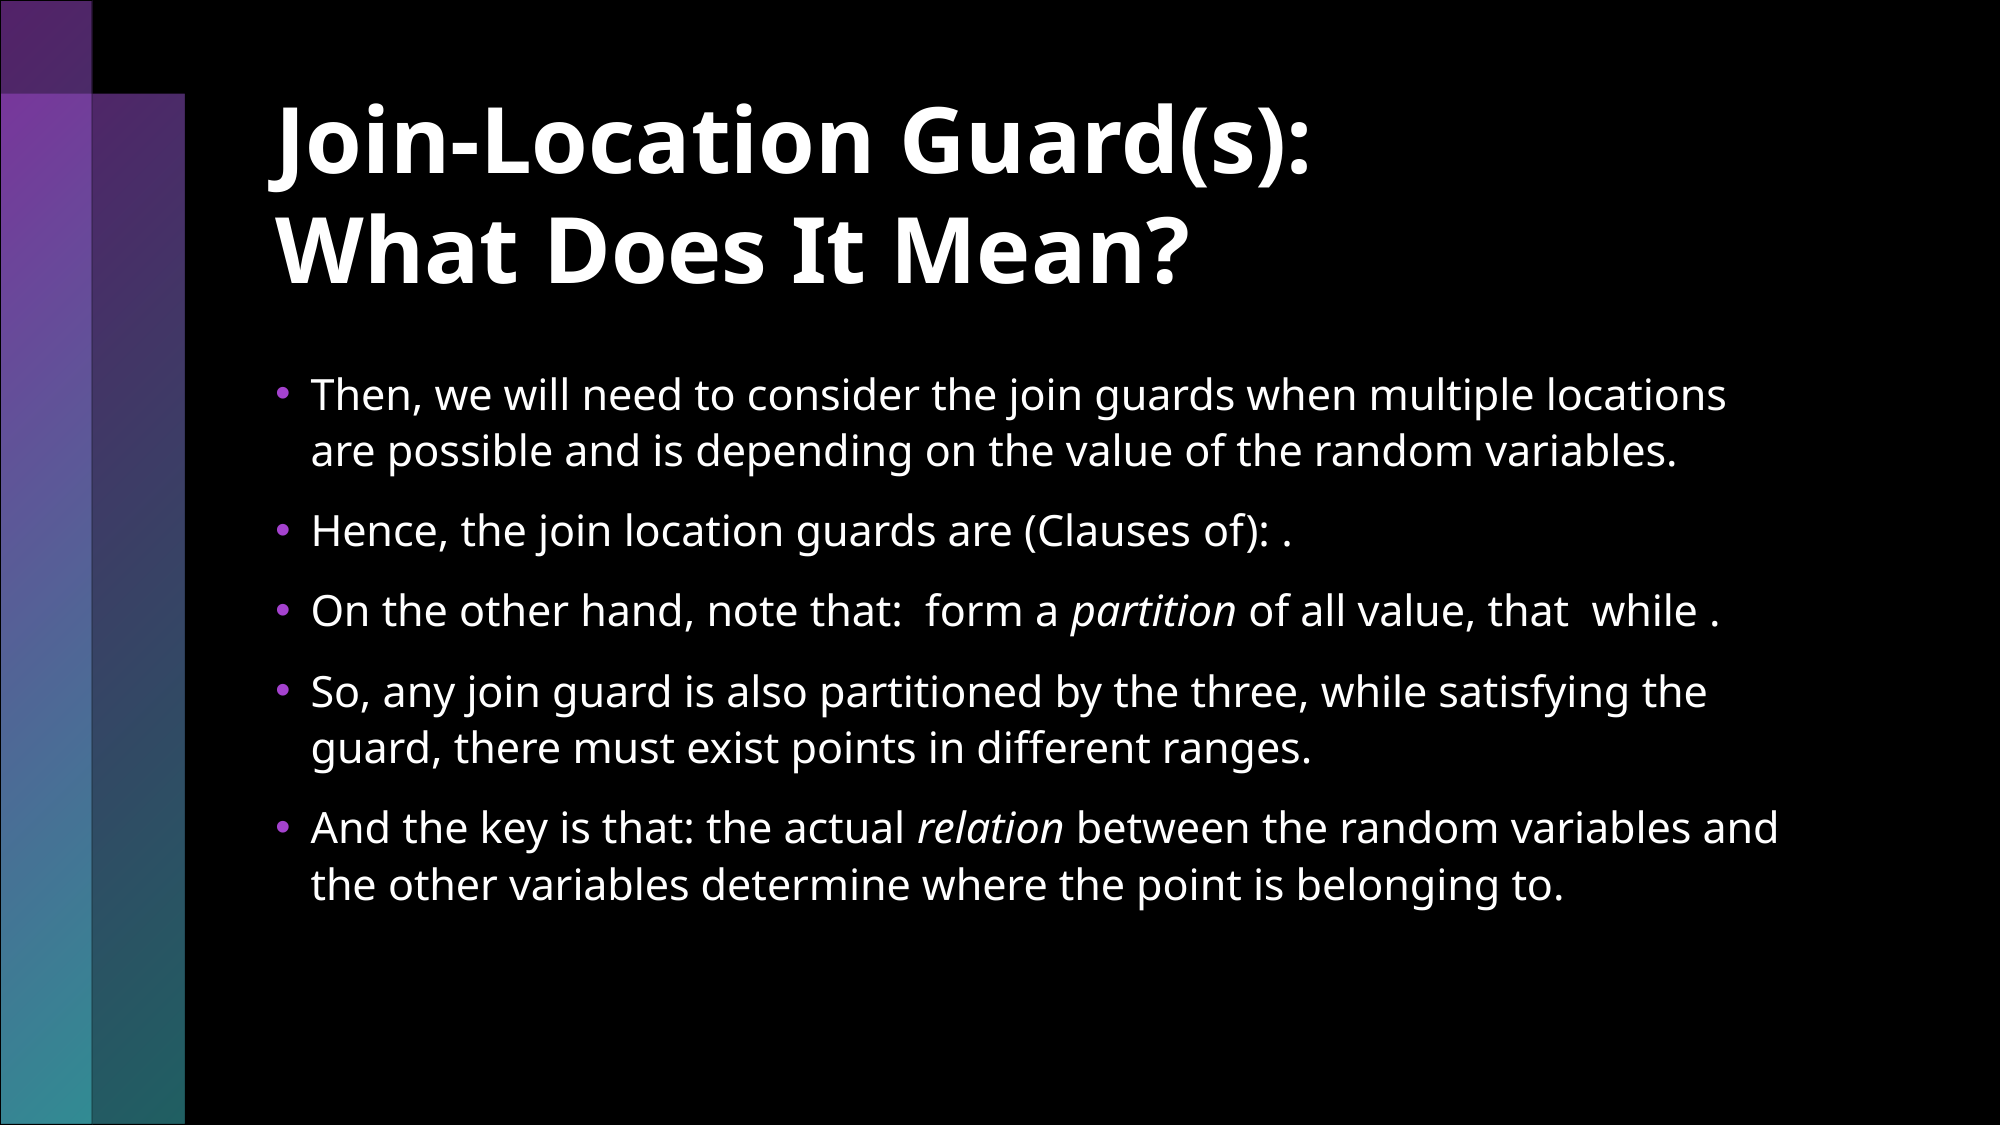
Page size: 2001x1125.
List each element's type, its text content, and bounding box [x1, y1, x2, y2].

title Join-Location Guard(s): What Does It Mean? [260, 74, 1817, 329]
